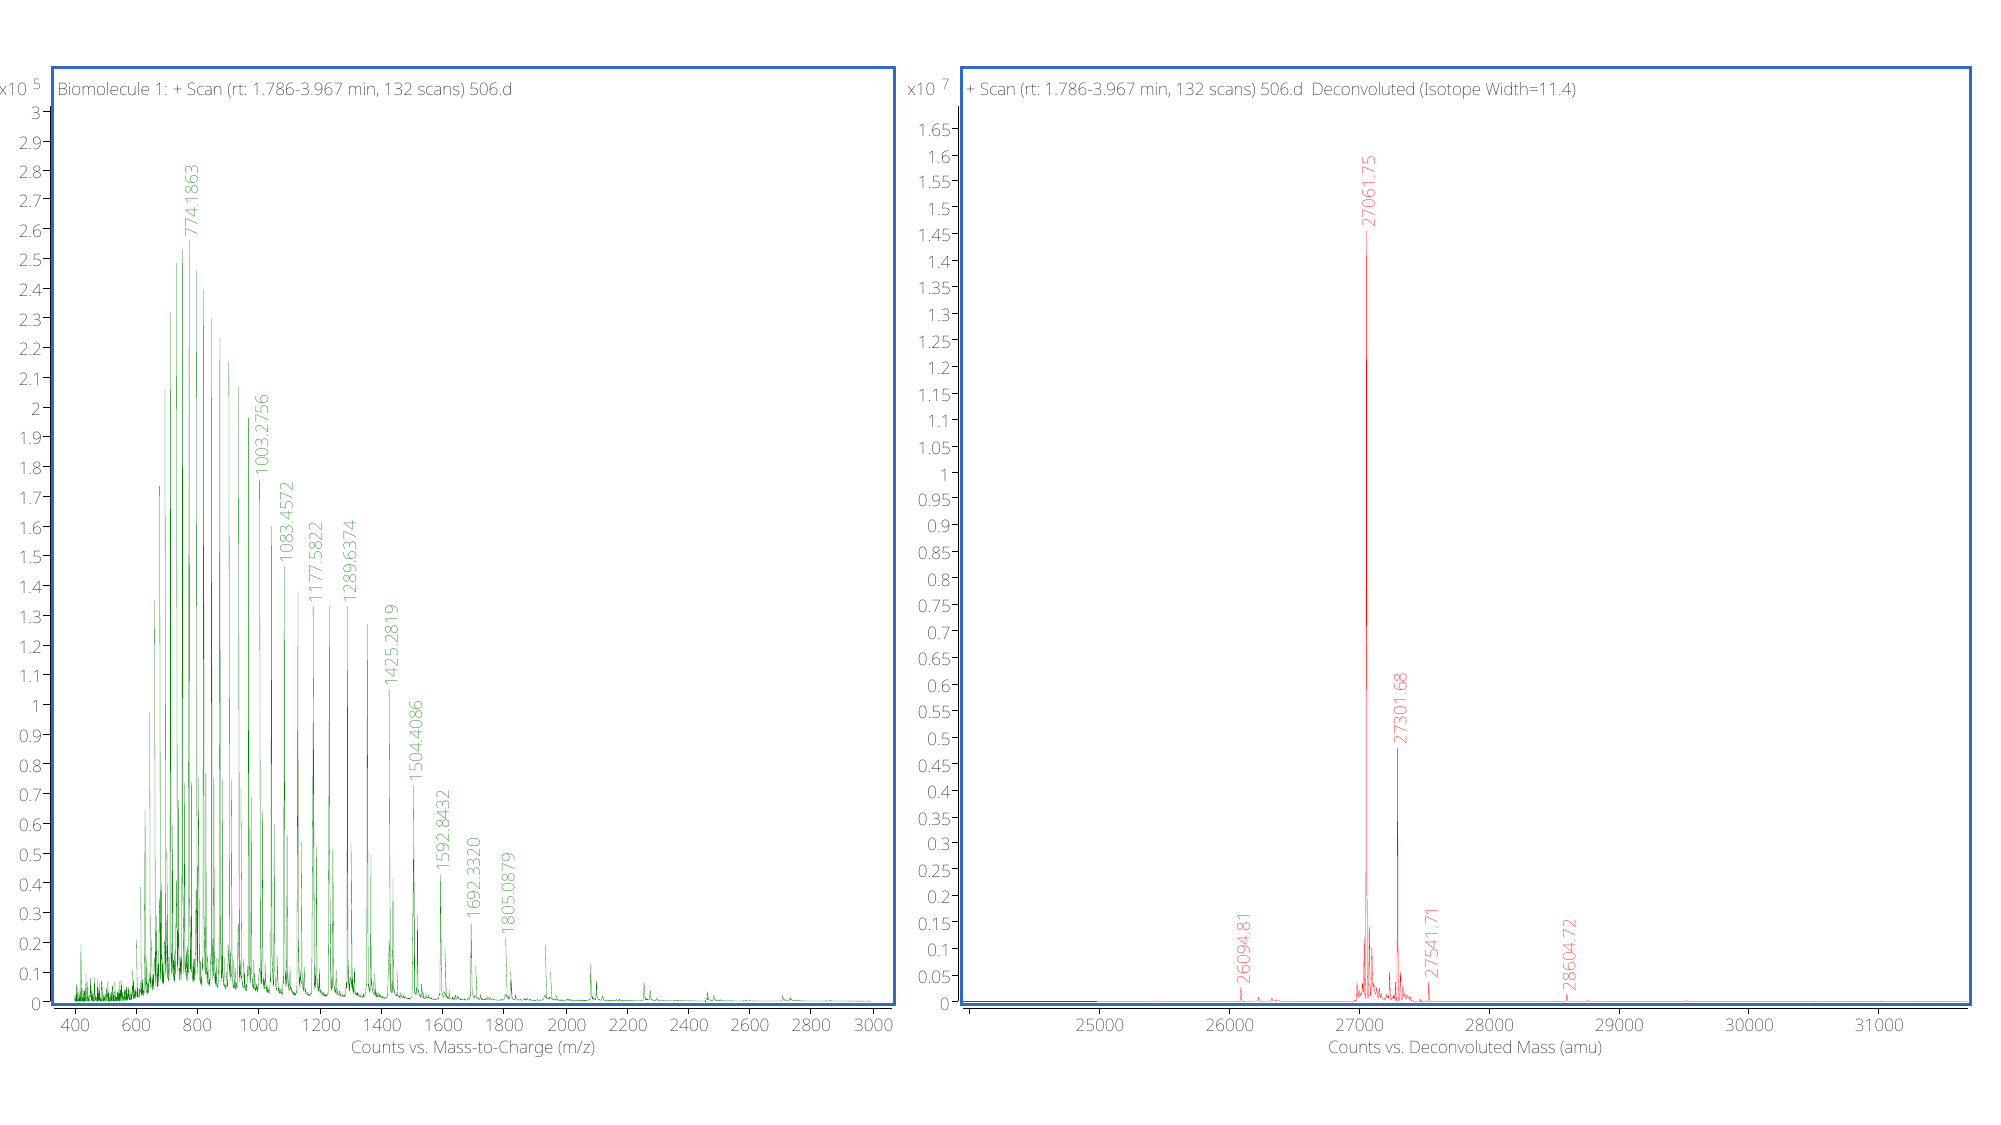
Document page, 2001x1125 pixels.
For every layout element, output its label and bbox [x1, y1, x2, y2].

picture [0, 65, 1974, 1060]
